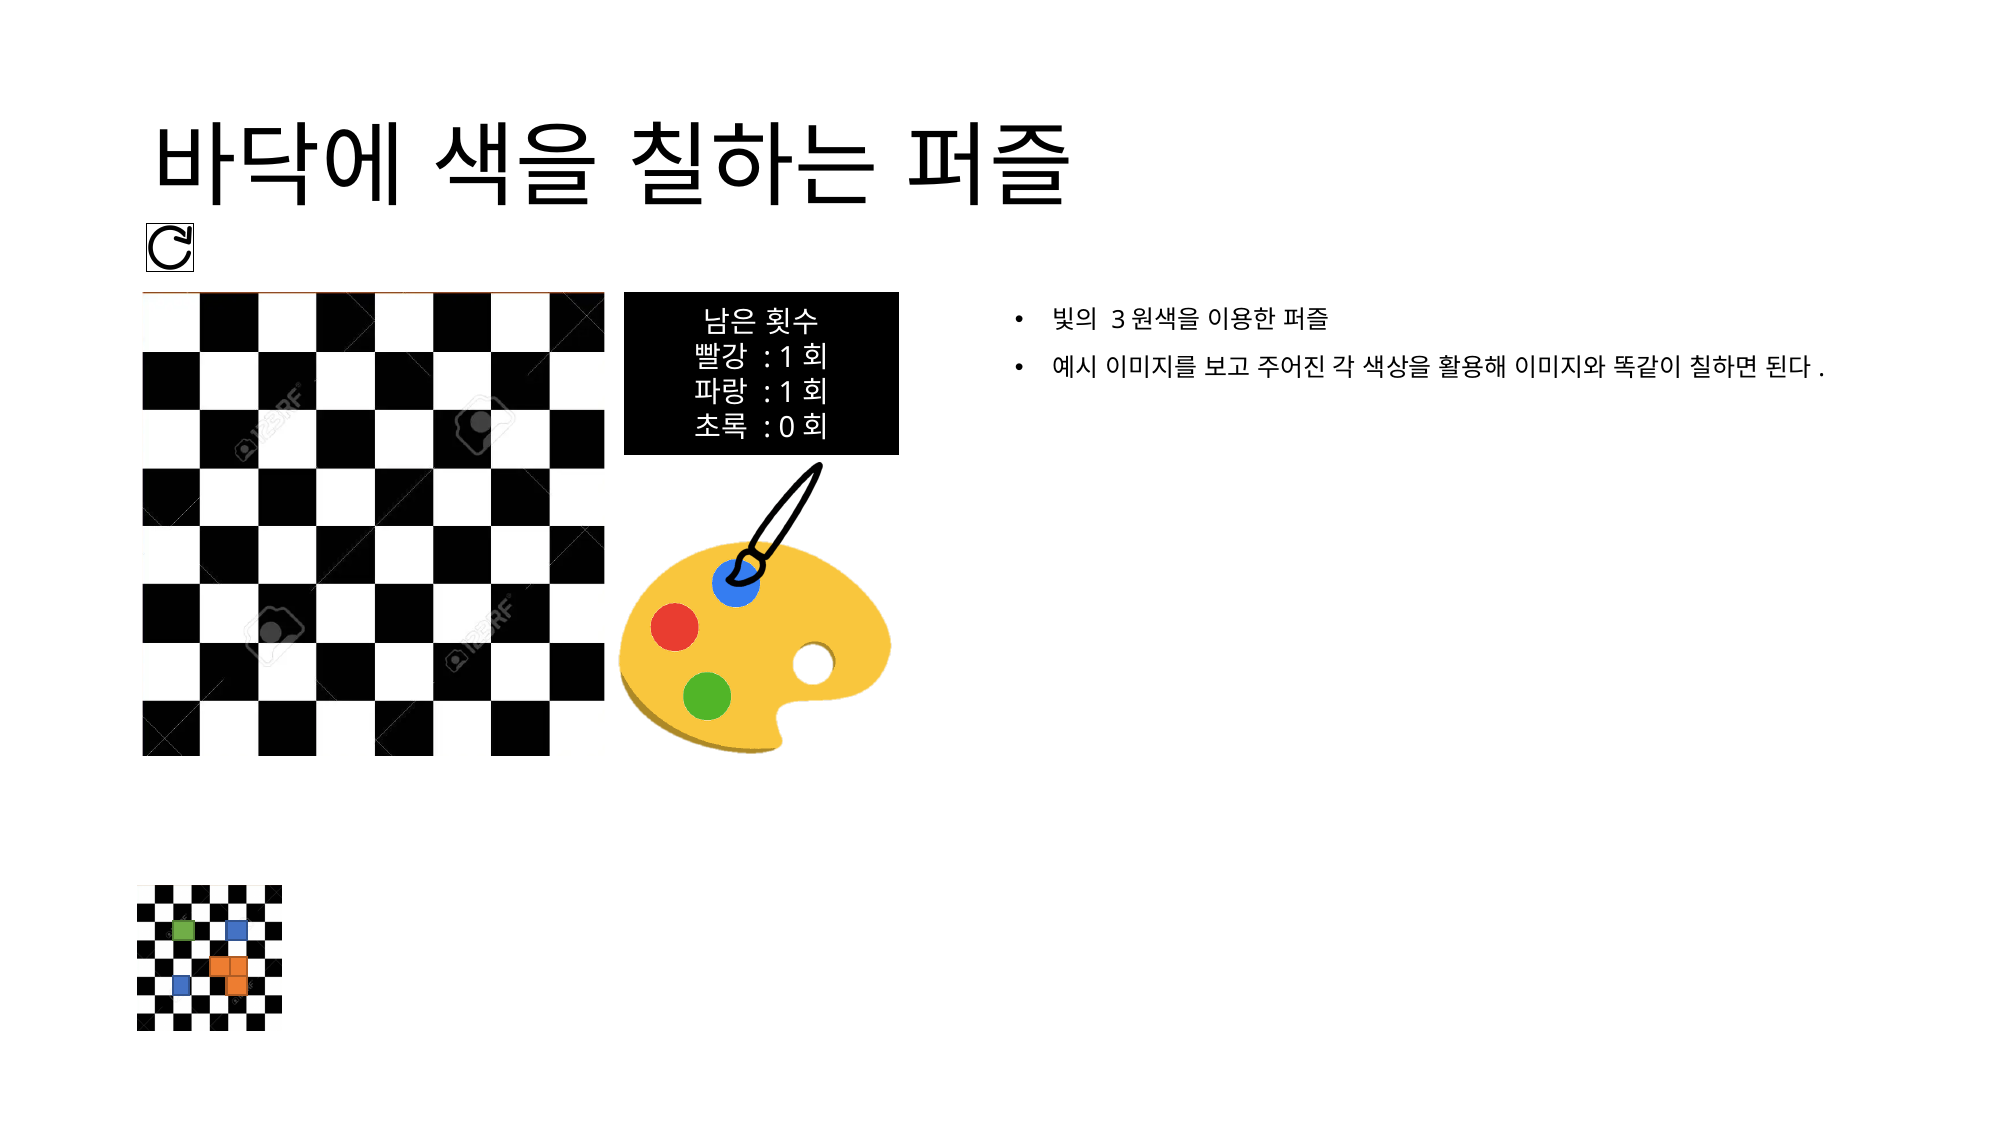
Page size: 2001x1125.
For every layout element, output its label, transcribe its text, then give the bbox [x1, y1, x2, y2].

picture [146, 223, 194, 272]
list 빛의 3원색을 이용한 퍼즐 예시 이미지를 보고 주어진 각 색상을 활용해 이미지와 똑같이 칠하면 된다. [999, 299, 1863, 1014]
text_box 남은 횟수 빨강 : 1회 파랑 : 1회 초록 : 0회 [624, 292, 899, 455]
picture [142, 292, 899, 756]
title 바닥에 색을 칠하는 퍼즐 [137, 59, 1863, 278]
picture [137, 885, 282, 1031]
